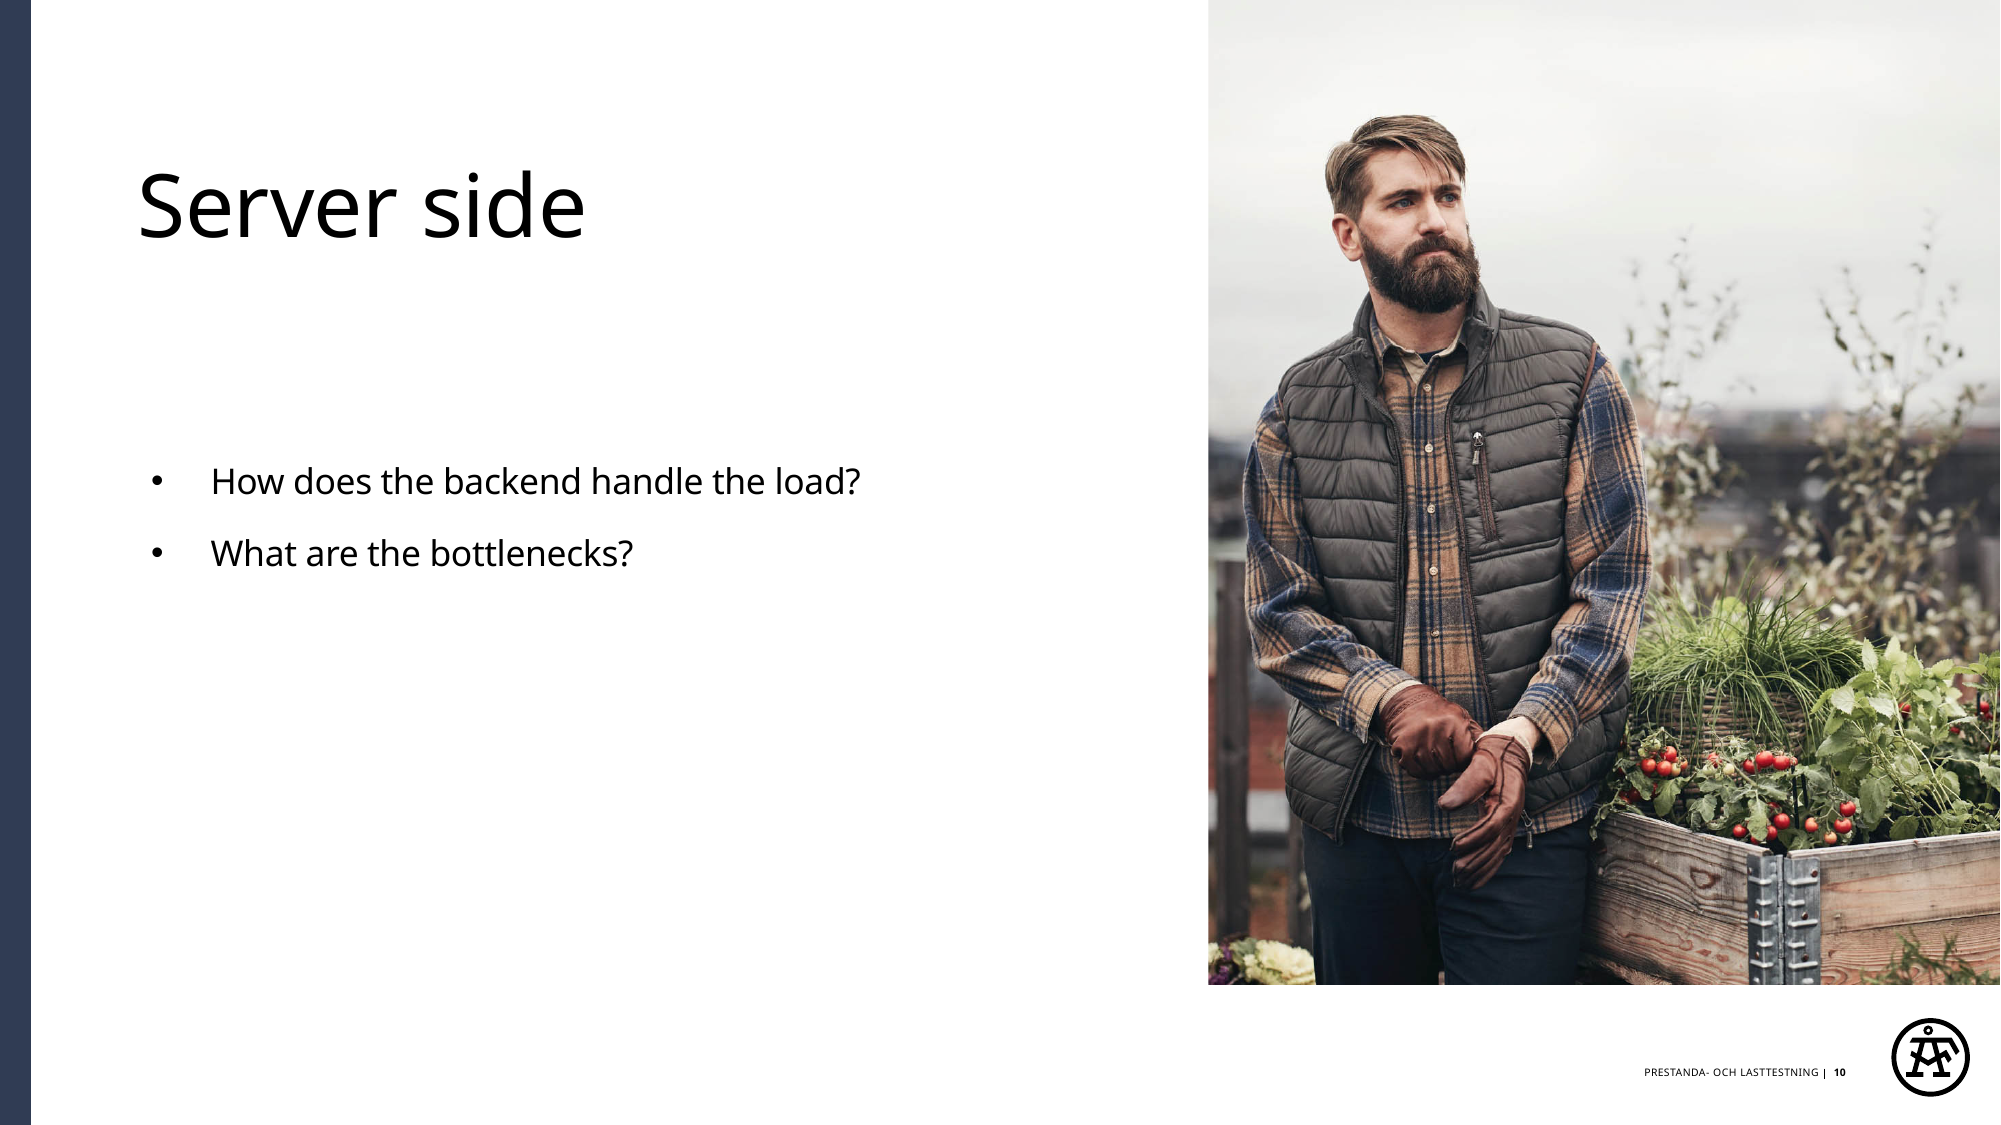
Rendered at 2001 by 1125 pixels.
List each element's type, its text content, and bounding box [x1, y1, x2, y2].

picture [1208, 0, 2000, 985]
footer Prestanda- och lasttestning [1445, 1057, 1814, 1089]
text_box [0, 0, 32, 1125]
slide_number 10 [1814, 1057, 1846, 1089]
title Server side [137, 157, 1208, 335]
list How does the backend handle the load? What are the bottlenecks? [138, 454, 964, 985]
